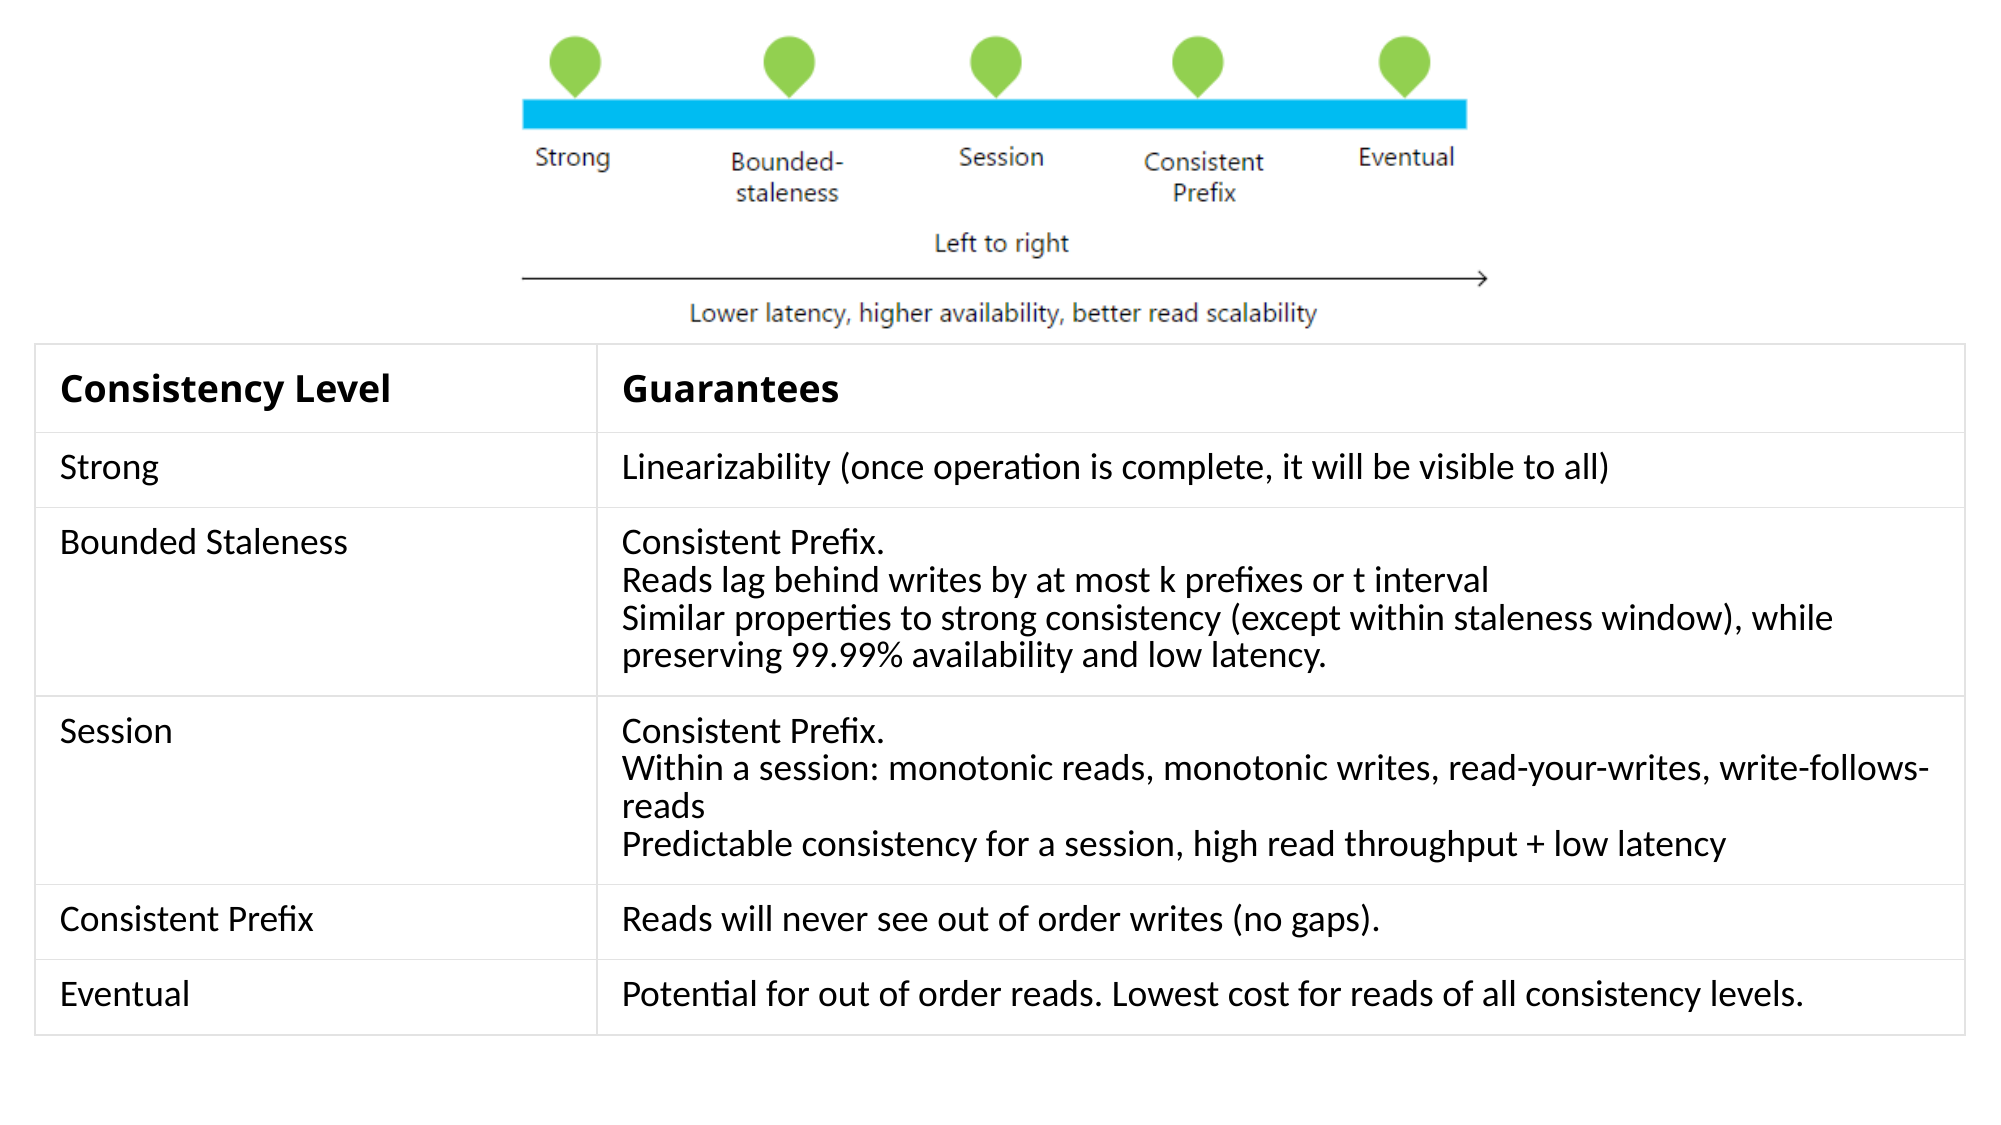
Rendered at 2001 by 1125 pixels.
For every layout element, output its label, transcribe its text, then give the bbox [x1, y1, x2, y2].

table_cell Session [36, 697, 596, 884]
table_cell Reads will never see out of order writes (no gaps). [598, 885, 1964, 959]
table_cell Linearizability (once operation is complete, it will be visible to all) [598, 433, 1964, 507]
table_header Consistency Level [36, 345, 596, 432]
table_header Guarantees [598, 345, 1964, 432]
table_cell Strong [36, 433, 596, 507]
table_cell Consistent Prefix [36, 885, 596, 959]
table_cell Eventual [36, 960, 596, 1034]
table_cell Potential for out of order reads. Lowest cost for reads of all consistency levels. [598, 960, 1964, 1034]
table_cell Consistent Prefix. Within a session: monotonic reads, monotonic writes, read-your-writes, write-follows-reads Predictable consistency for a session, high read throughput + low latency [598, 697, 1964, 884]
picture [490, 31, 1510, 353]
table_cell Bounded Staleness [36, 508, 596, 695]
table_cell Consistent Prefix. Reads lag behind writes by at most k prefixes or t interval Similar properties to strong consistency (except within staleness window), while preserving 99.99% availability and low latency. [598, 508, 1964, 695]
